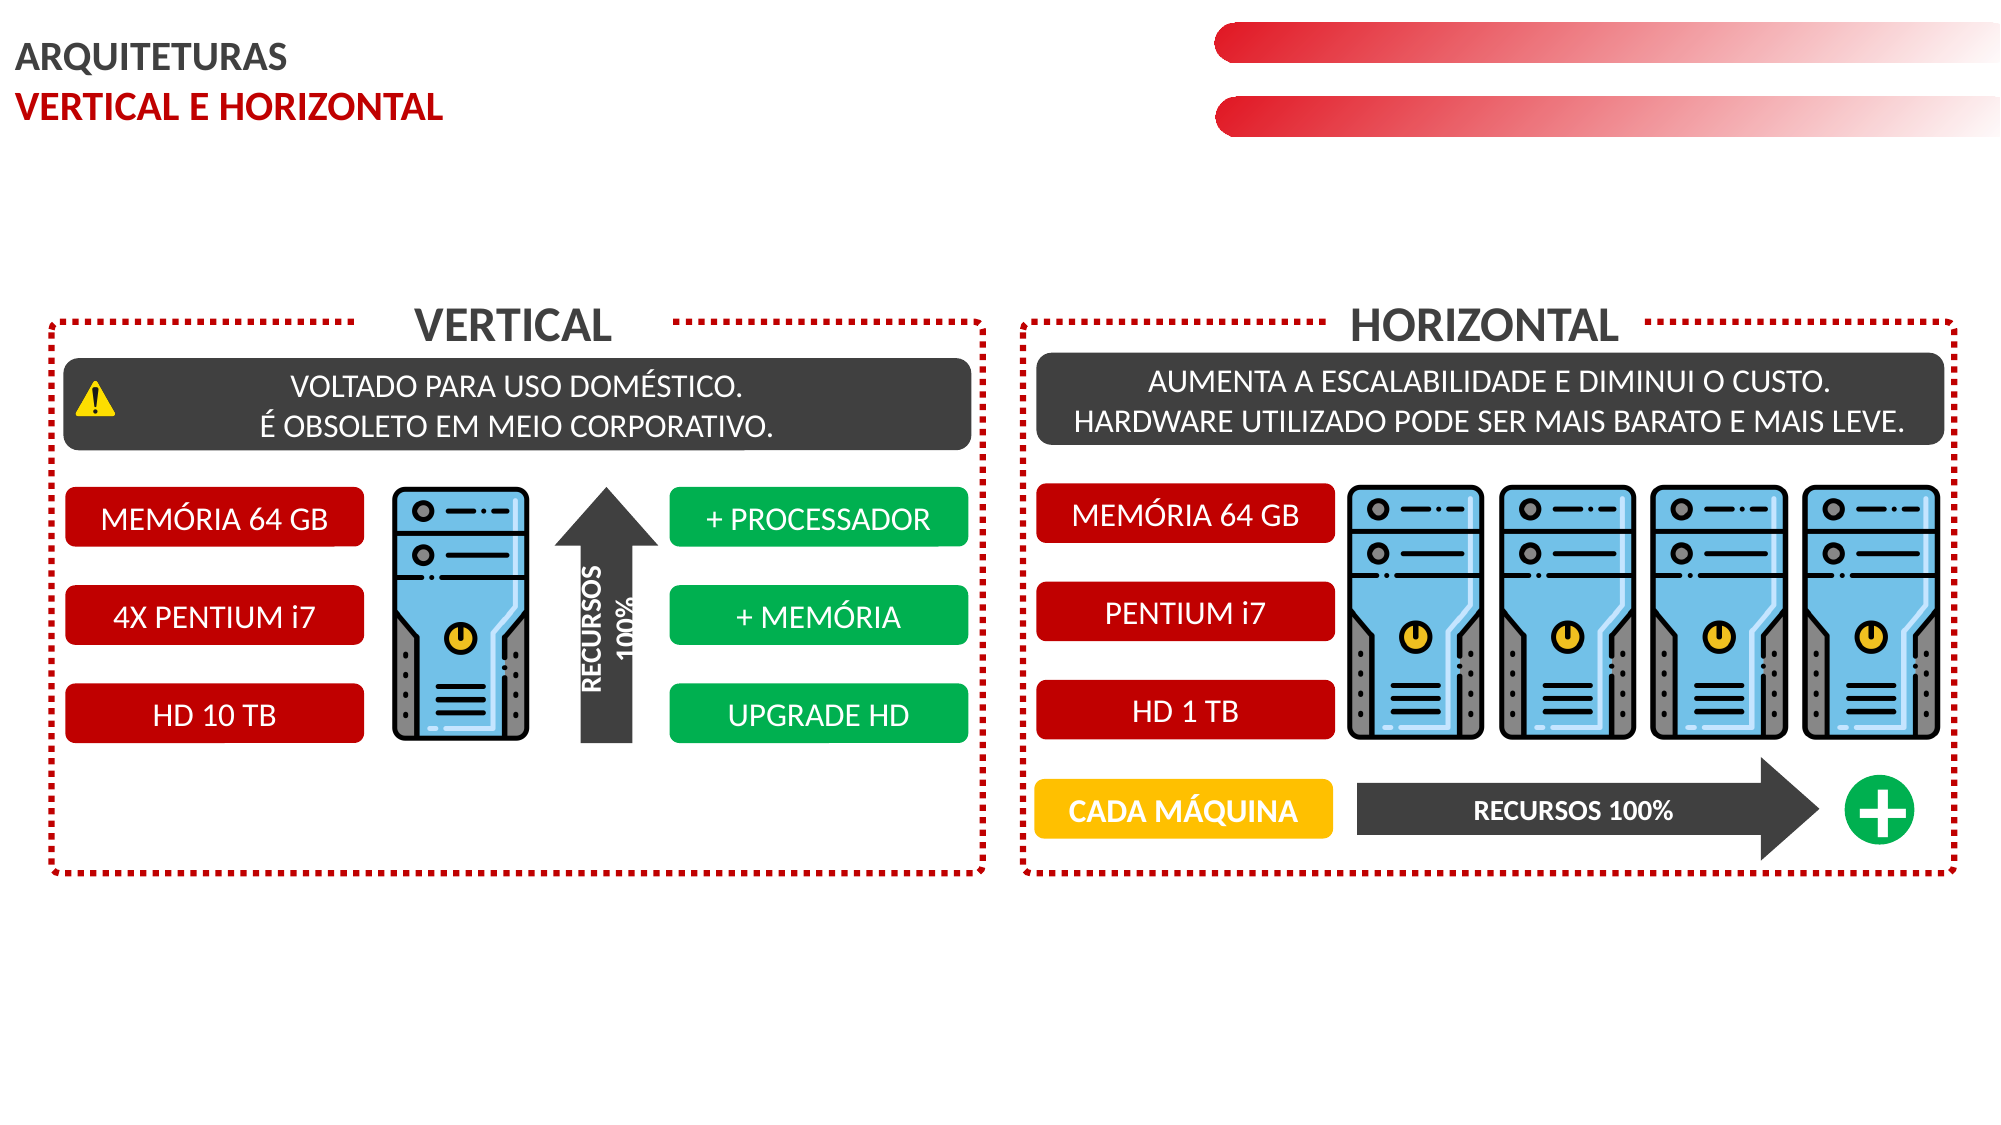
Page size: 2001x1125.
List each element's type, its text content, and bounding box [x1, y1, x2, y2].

text_box PENTIUM i7 [1035, 580, 1337, 643]
text_box ARQUITETURAS VERTICAL E HORIZONTAL [0, 21, 1215, 136]
text_box 4X PENTIUM i7 [64, 584, 366, 646]
text_box RECURSOS 100% [1356, 754, 1822, 864]
text_box HORIZONTAL [1329, 293, 1642, 350]
picture [65, 368, 125, 429]
picture [1644, 482, 1793, 742]
picture [1796, 482, 1945, 742]
text_box AUMENTA A ESCALABILIDADE E DIMINUI O CUSTO. HARDWARE UTILIZADO PODE SER MAIS BARATO E MAIS LEVE. [1035, 351, 1946, 446]
text_box + [1844, 742, 1915, 873]
text_box VERTICAL [357, 293, 671, 350]
text_box [50, 320, 984, 875]
text_box [1215, 95, 2000, 138]
text_box HD 10 TB [64, 682, 366, 745]
picture [1492, 482, 1641, 742]
text_box HD 1 TB [1035, 678, 1337, 741]
text_box UPGRADE HD [668, 682, 970, 745]
text_box VOLTADO PARA USO DOMÉSTICO. É OBSOLETO EM MEIO CORPORATIVO. [62, 357, 973, 452]
text_box RECURSOS 100% [552, 485, 661, 745]
text_box + MEMÓRIA [668, 584, 970, 646]
text_box + PROCESSADOR [668, 485, 970, 548]
text_box [1021, 320, 1956, 875]
text_box [1215, 21, 2000, 64]
picture [1340, 482, 1489, 742]
text_box MEMÓRIA 64 GB [64, 485, 366, 548]
text_box MEMÓRIA 64 GB [1035, 482, 1337, 544]
text_box CADA MÁQUINA [1033, 777, 1335, 840]
picture [386, 484, 535, 744]
